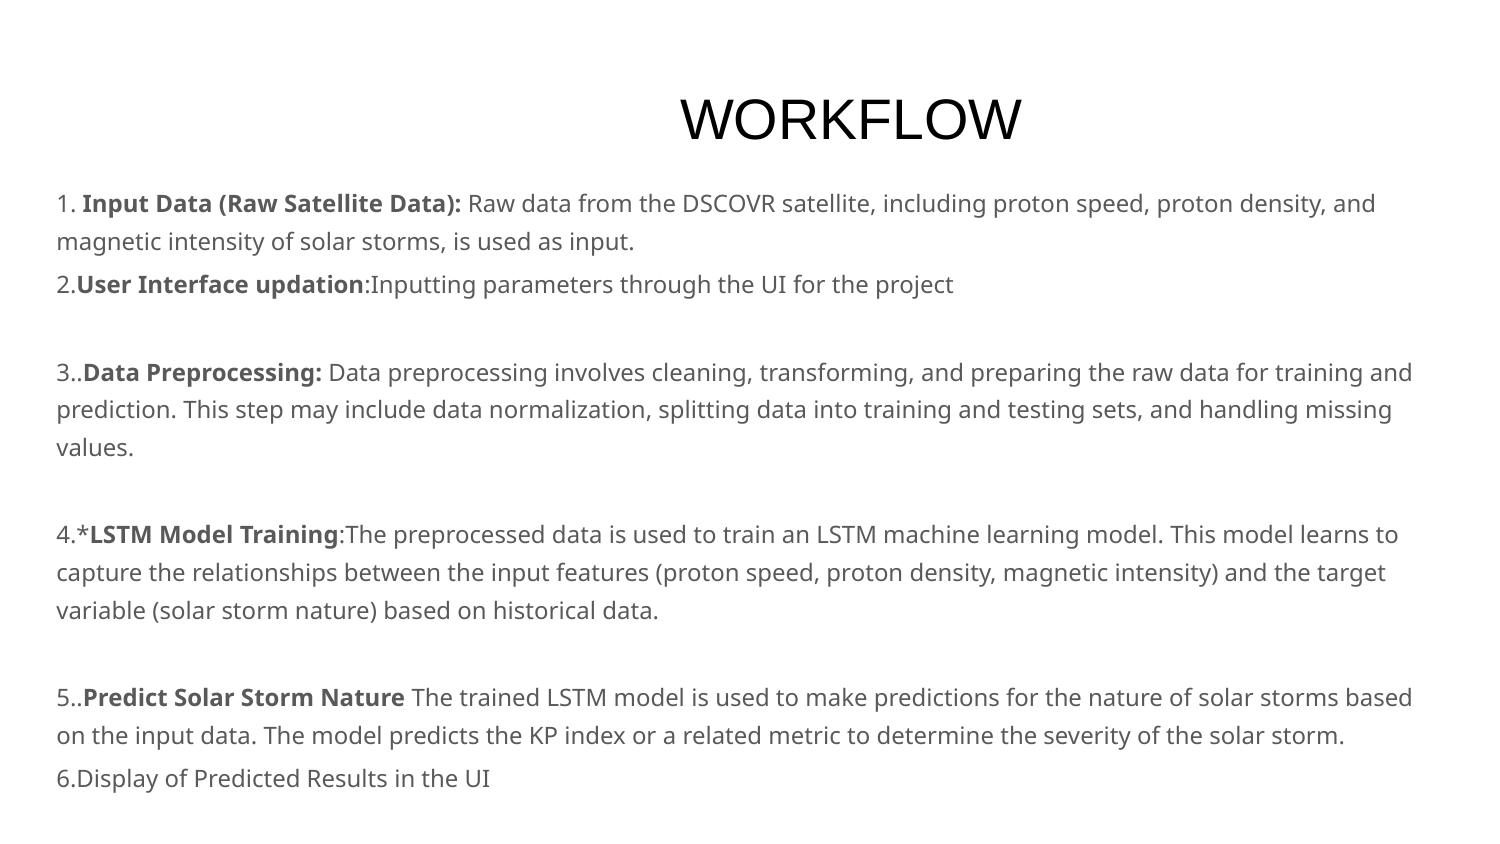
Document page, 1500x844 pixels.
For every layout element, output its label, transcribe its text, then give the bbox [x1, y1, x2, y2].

list 1. Input Data (Raw Satellite Data): Raw data from the DSCOVR satellite, including proton speed, proton density, and magnetic intensity of solar storms, is used as input. 2.User Interface updation:Inputting parameters through the UI for the project 3..Data Preprocessing: Data preprocessing involves cleaning, transforming, and preparing the raw data for training and prediction. This step may include data normalization, splitting data into training and testing sets, and handling missing values. 4.*LSTM Model Training:The preprocessed data is used to train an LSTM machine learning model. This model learns to capture the relationships between the input features (proton speed, proton density, magnetic intensity) and the target variable (solar storm nature) based on historical data. 5..Predict Solar Storm Nature The trained LSTM model is used to make predictions for the nature of solar storms based on the input data. The model predicts the KP index or a related metric to determine the severity of the solar storm. 6.Display of Predicted Results in the UI [41, 166, 1439, 844]
title WORKFLOW [51, 72, 1449, 167]
